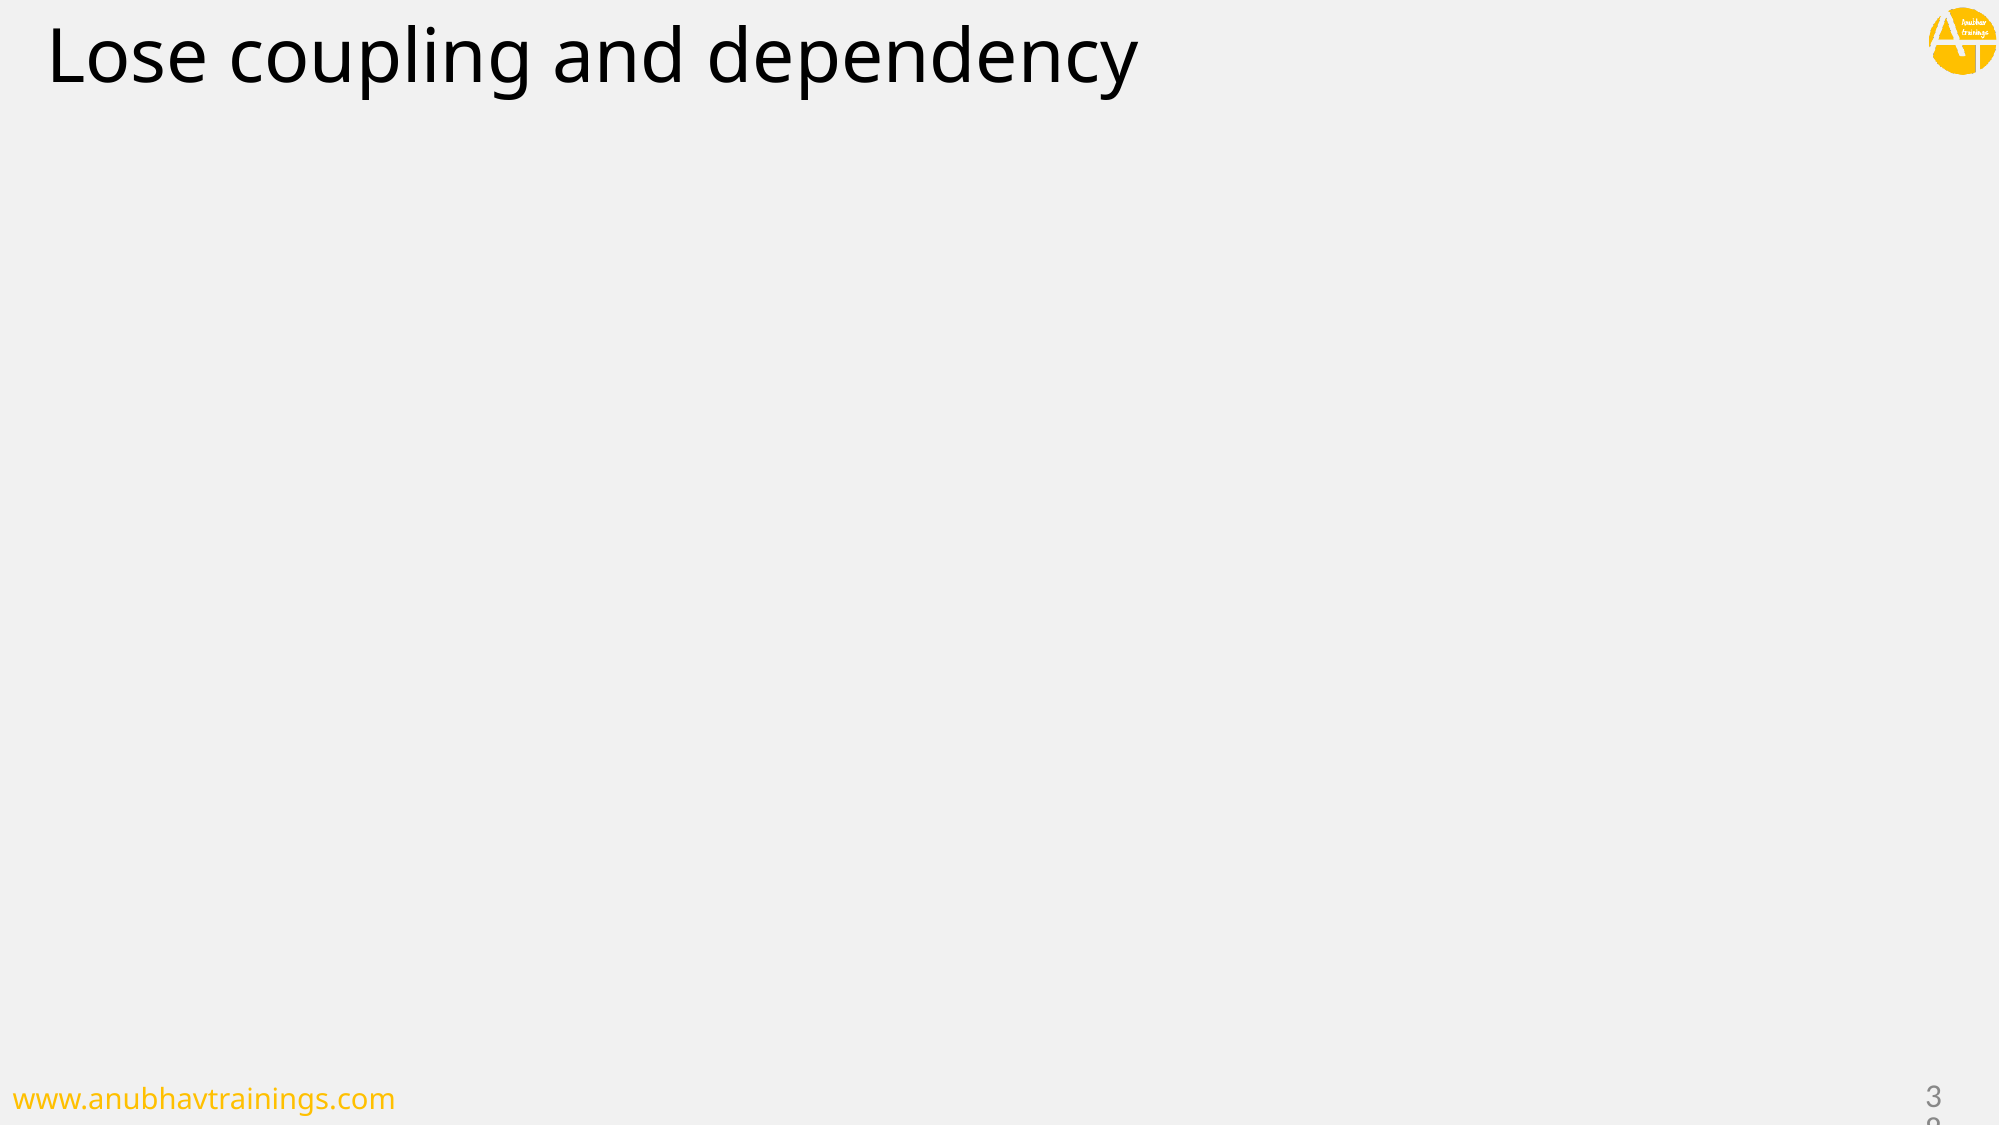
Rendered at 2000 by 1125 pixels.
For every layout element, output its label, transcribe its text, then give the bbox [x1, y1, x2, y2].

slide_number 38 [1909, 1082, 1946, 1106]
text_box www.anubhavtrainings.com [0, 1072, 425, 1123]
text_box Lose coupling and dependency [31, 0, 1874, 105]
picture [1922, 3, 2000, 80]
